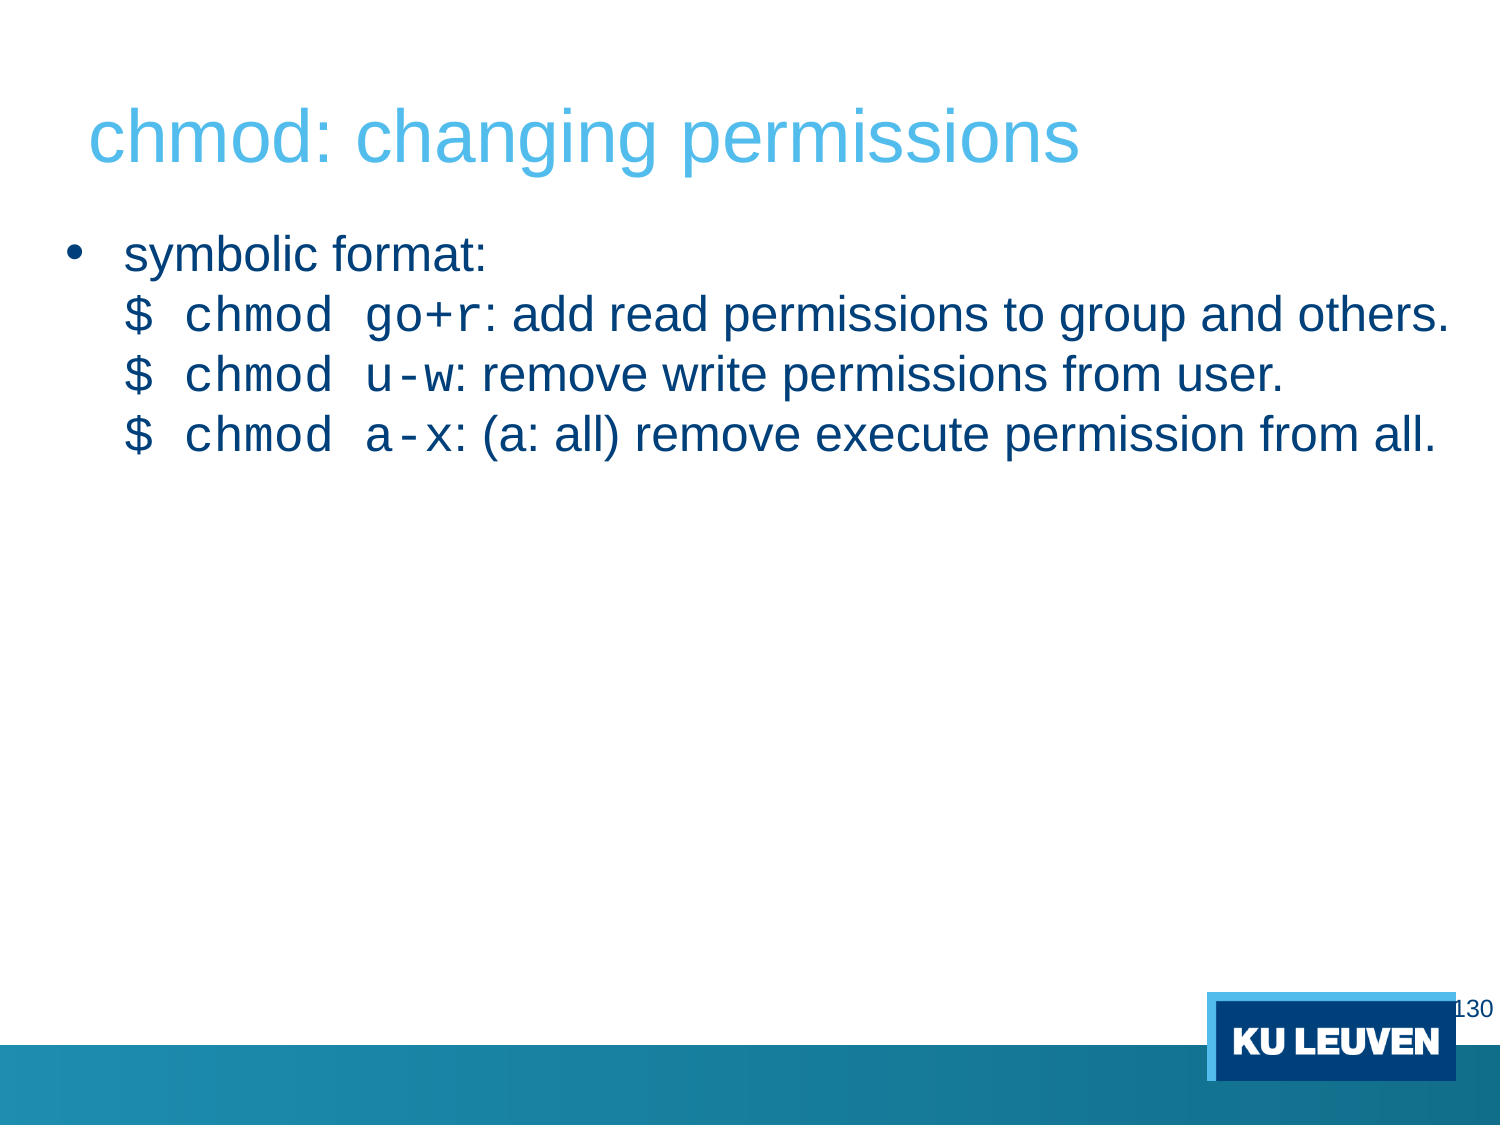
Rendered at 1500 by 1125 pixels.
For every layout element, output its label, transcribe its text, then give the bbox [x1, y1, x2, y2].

list symbolic format: $ chmod go+r: add read permissions to group and others. $ chmod u-w: remove write permissions from user. $ chmod a-x: (a: all) remove execute permission from all. [64, 221, 1456, 948]
slide_number 130 [1340, 992, 1495, 1040]
title chmod: changing permissions [88, 29, 1456, 178]
picture [1207, 992, 1456, 1081]
